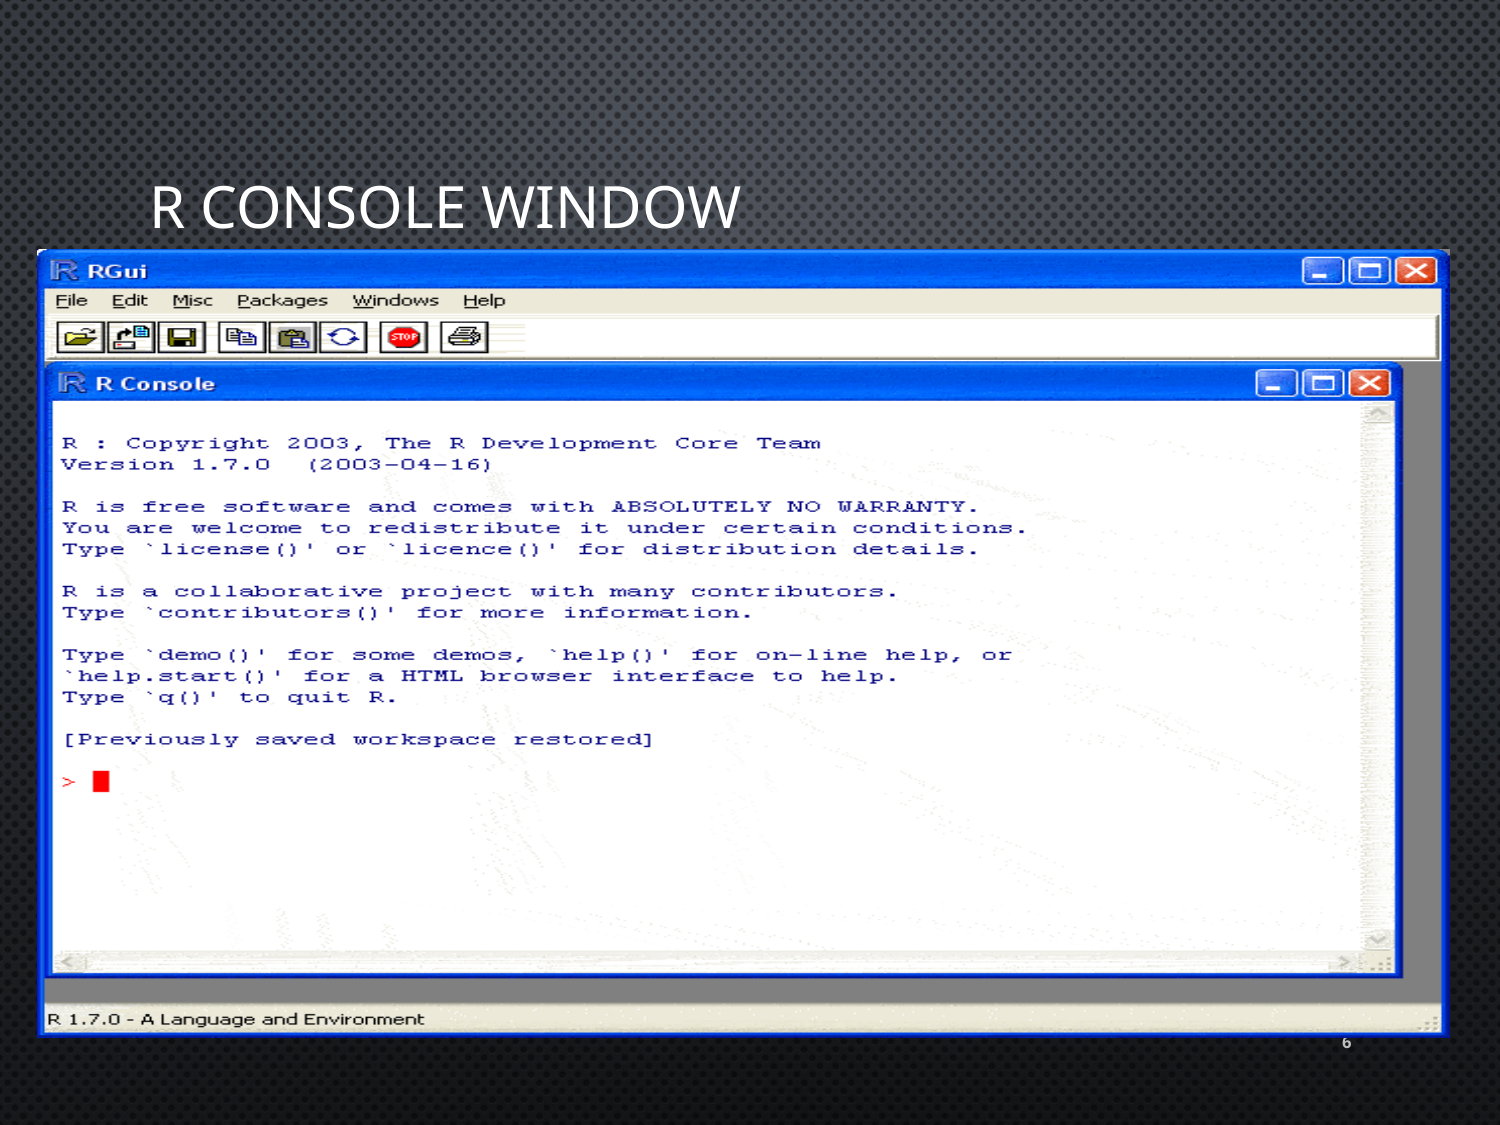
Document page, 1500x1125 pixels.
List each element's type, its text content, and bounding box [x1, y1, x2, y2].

slide_number 6 [1298, 1038, 1367, 1074]
picture [37, 249, 1451, 1038]
title R Console window [134, 97, 1367, 249]
